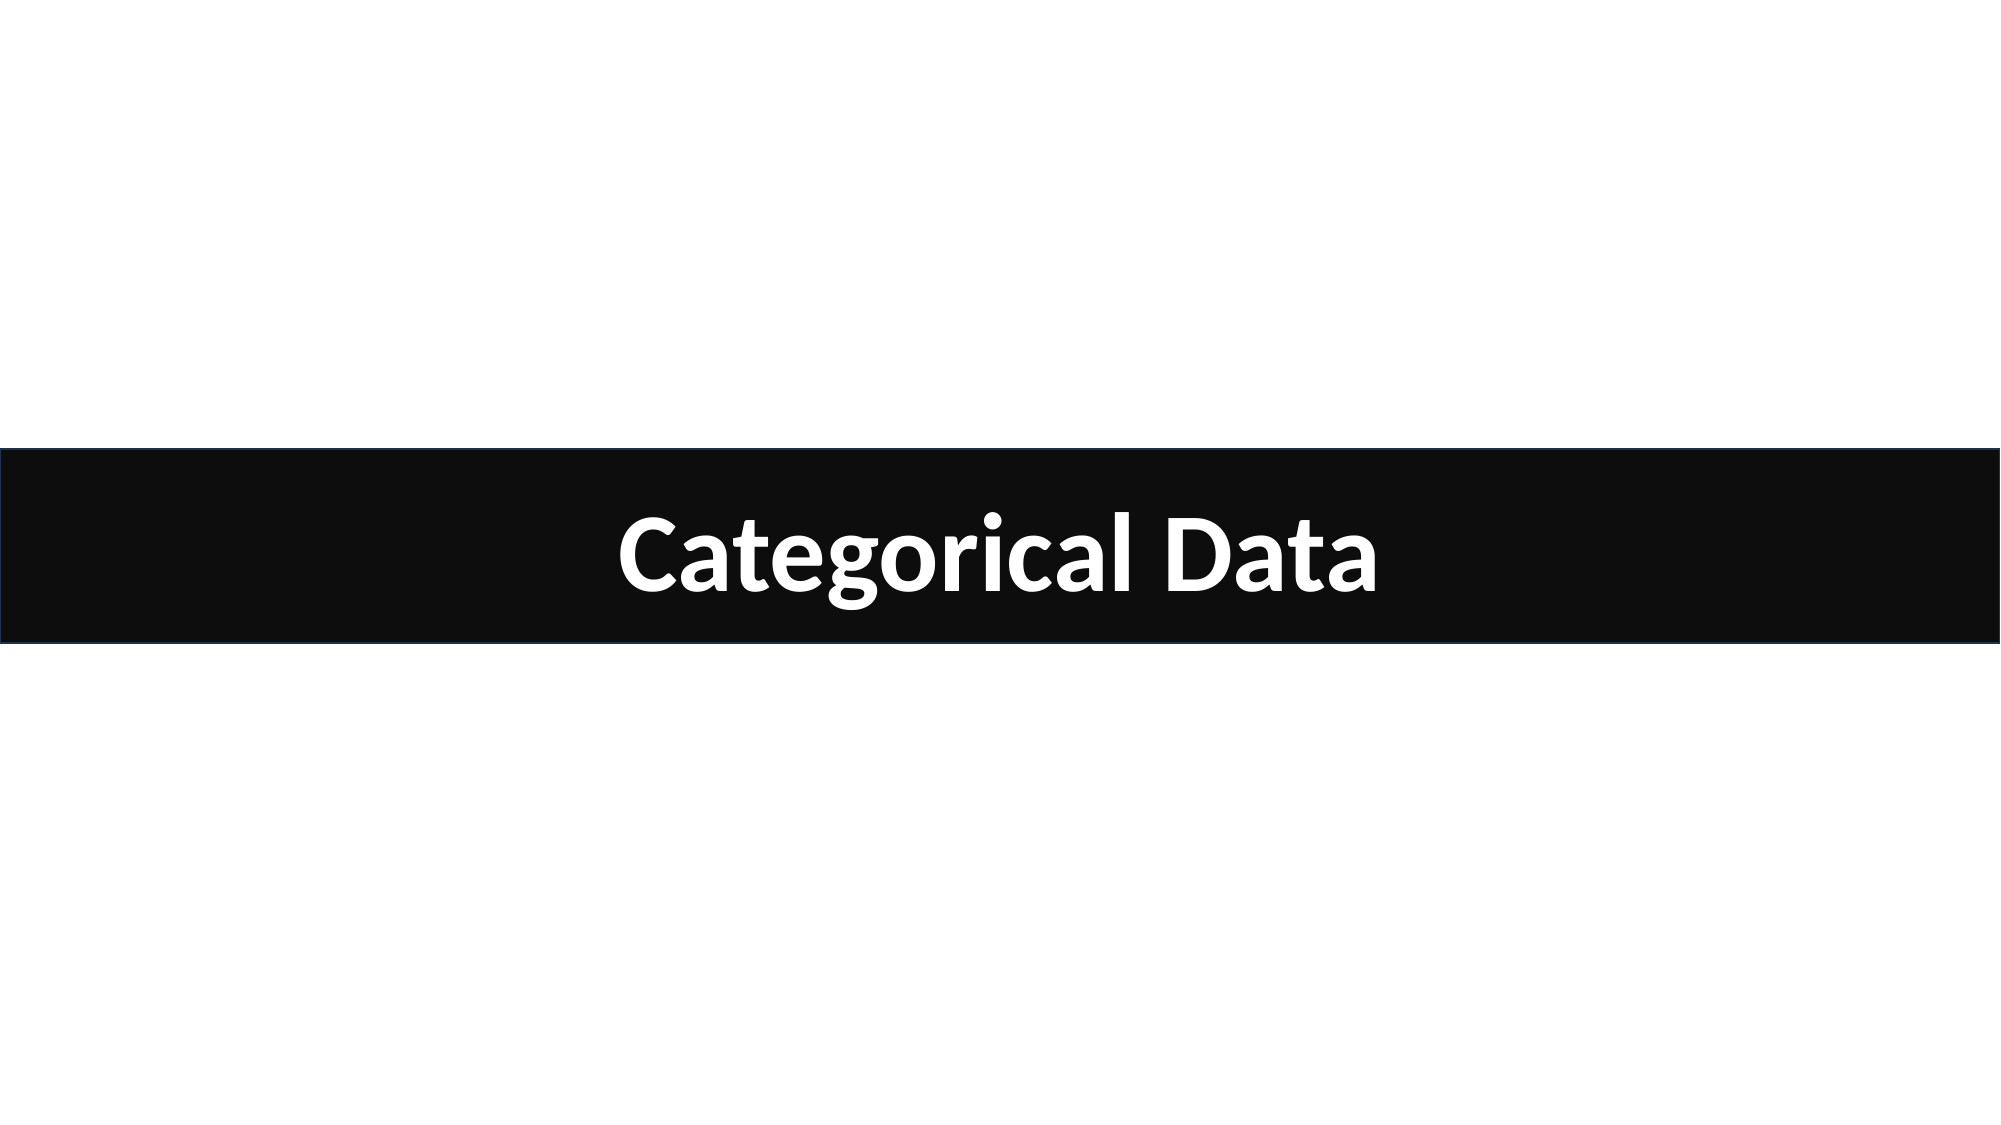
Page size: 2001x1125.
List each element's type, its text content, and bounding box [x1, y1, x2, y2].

text_box Categorical Data [0, 448, 2000, 644]
